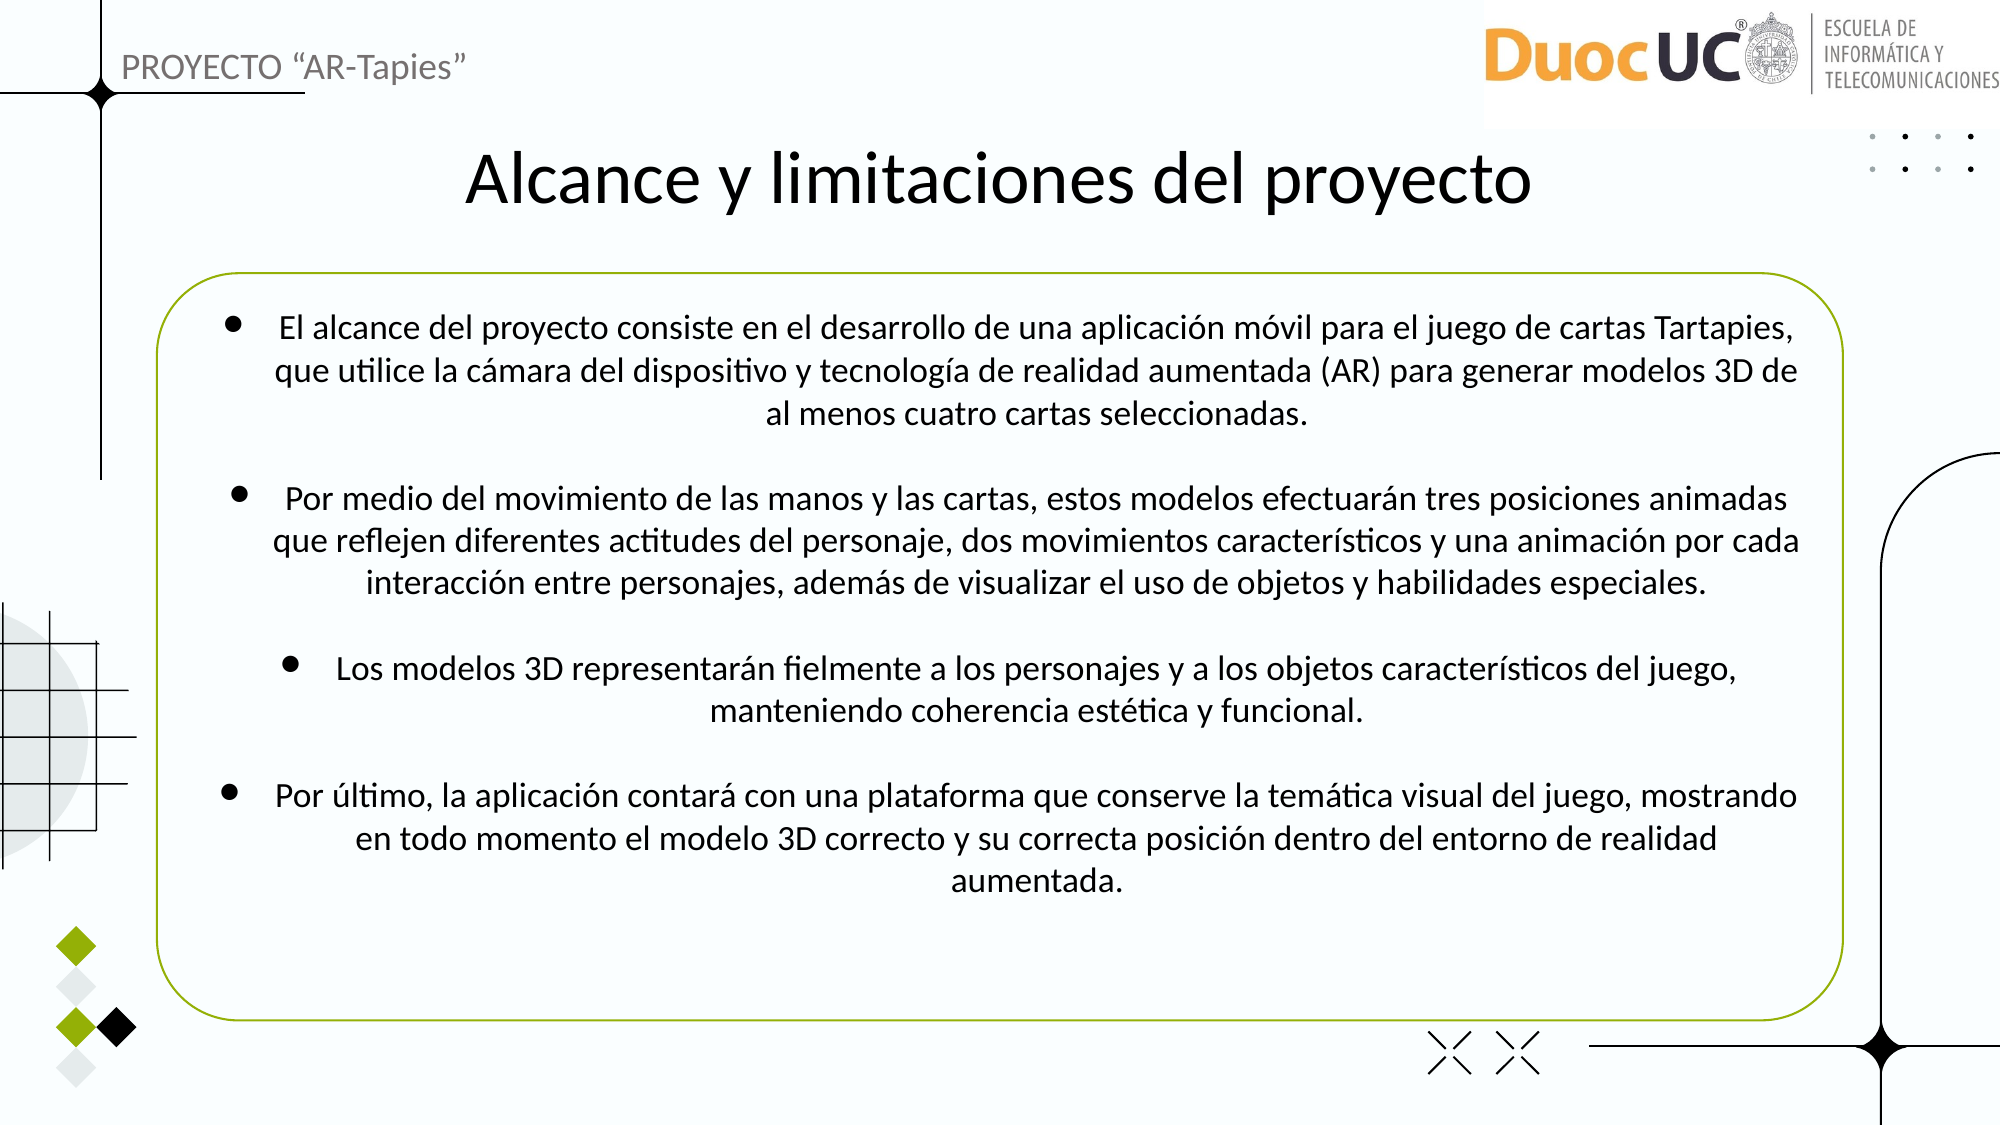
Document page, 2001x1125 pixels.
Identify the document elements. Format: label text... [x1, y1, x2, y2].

text_box PROYECTO “AR-Tapies” [106, 34, 1479, 95]
title Alcance y limitaciones del proyecto [156, 108, 1843, 234]
picture [1484, 0, 2000, 130]
text_box El alcance del proyecto consiste en el desarrollo de una aplicación móvil para el juego de cartas Tartapies, que utilice la cámara del dispositivo y tecnología de realidad aumentada (AR) para generar modelos 3D de al menos cuatro cartas seleccionadas. Por medio del movimiento de las manos y las cartas, estos modelos efectuarán tres posiciones animadas que reflejen diferentes actitudes del personaje, dos movimientos característicos y una animación por cada interacción entre personajes, además de visualizar el uso de objetos y habilidades especiales. Los modelos 3D representarán fielmente a los personajes y a los objetos característicos del juego, manteniendo coherencia estética y funcional. Por último, la aplicación contará con una plataforma que conserve la temática visual del juego, mostrando en todo momento el modelo 3D correcto y su correcta posición dentro del entorno de realidad aumentada. [156, 273, 1843, 1021]
